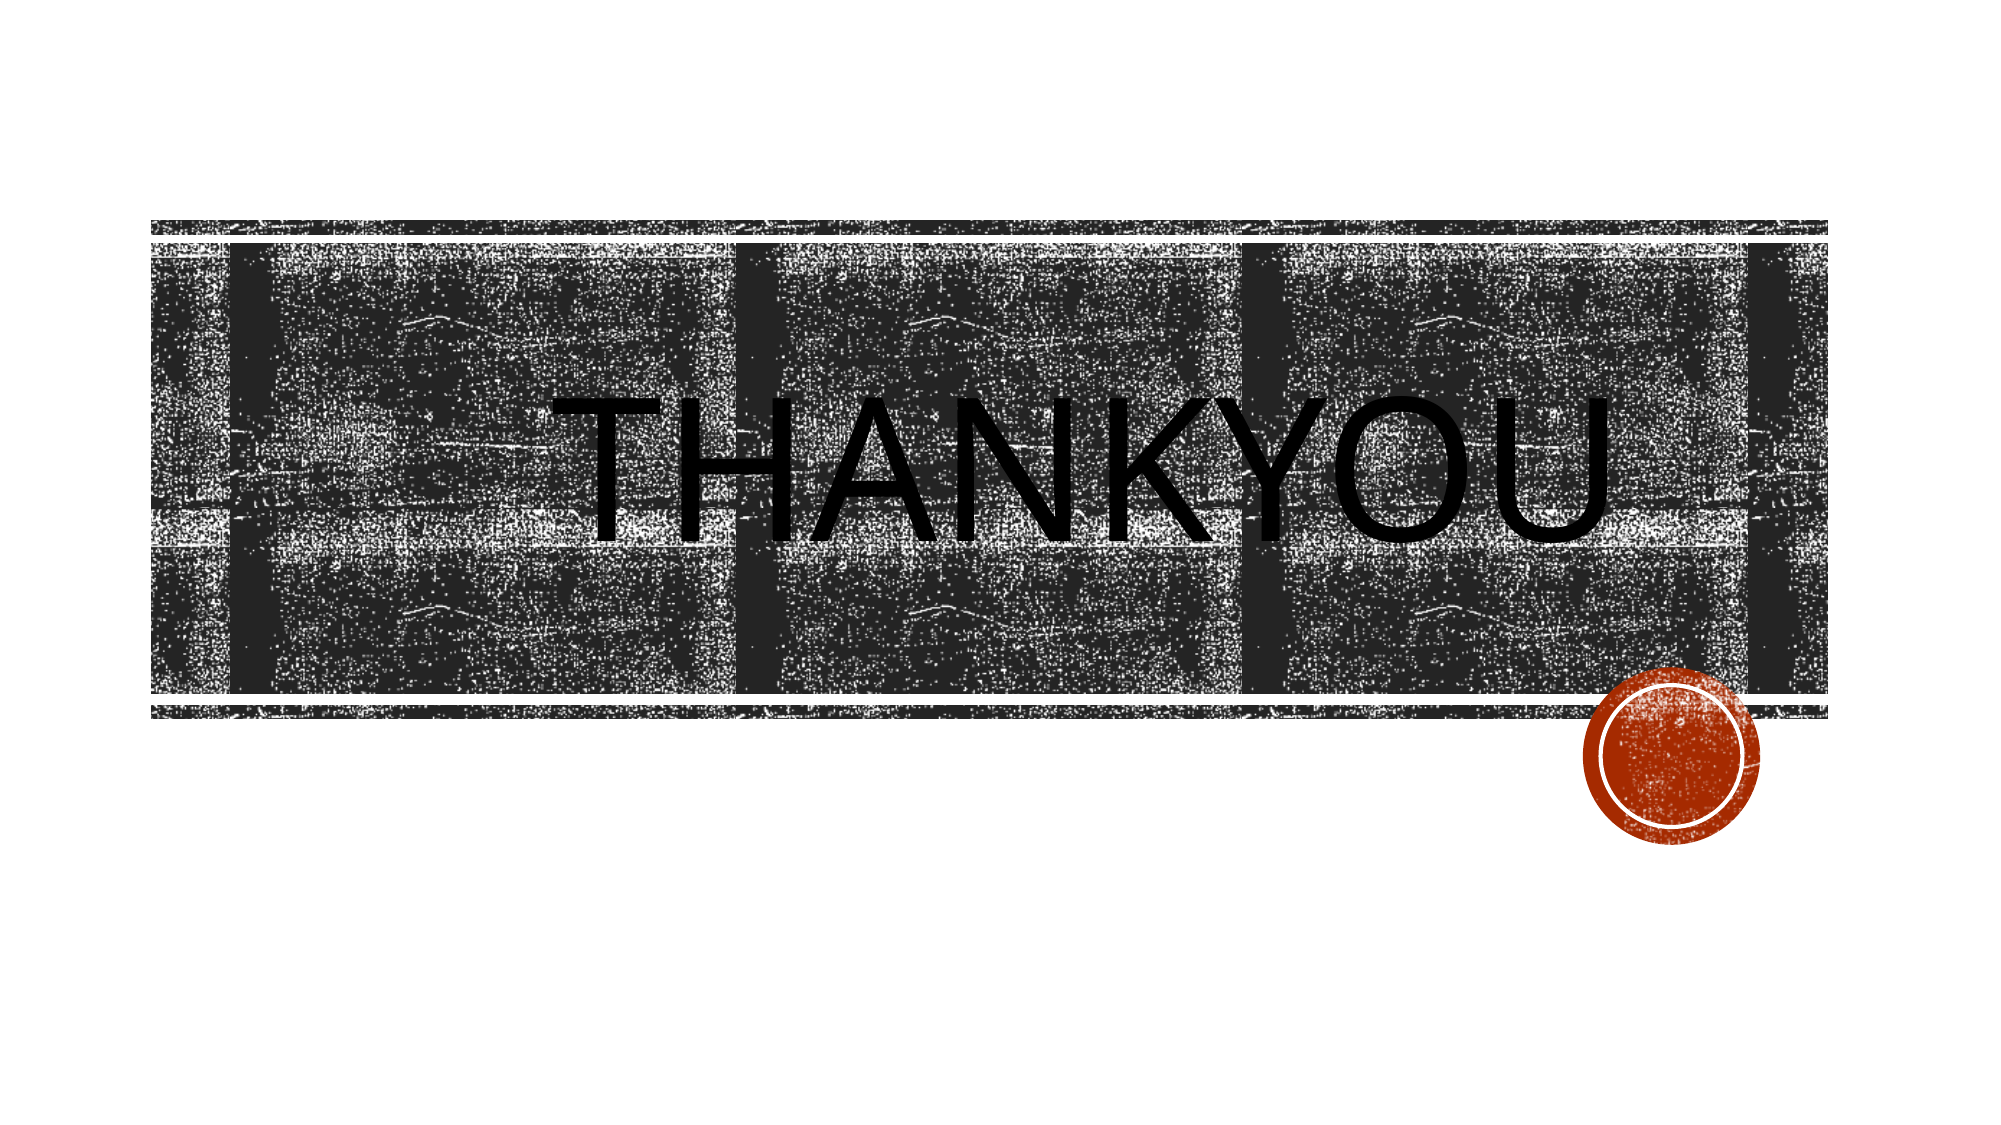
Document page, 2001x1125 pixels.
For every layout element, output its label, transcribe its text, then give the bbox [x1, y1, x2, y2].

title Thankyou [172, 234, 1808, 733]
